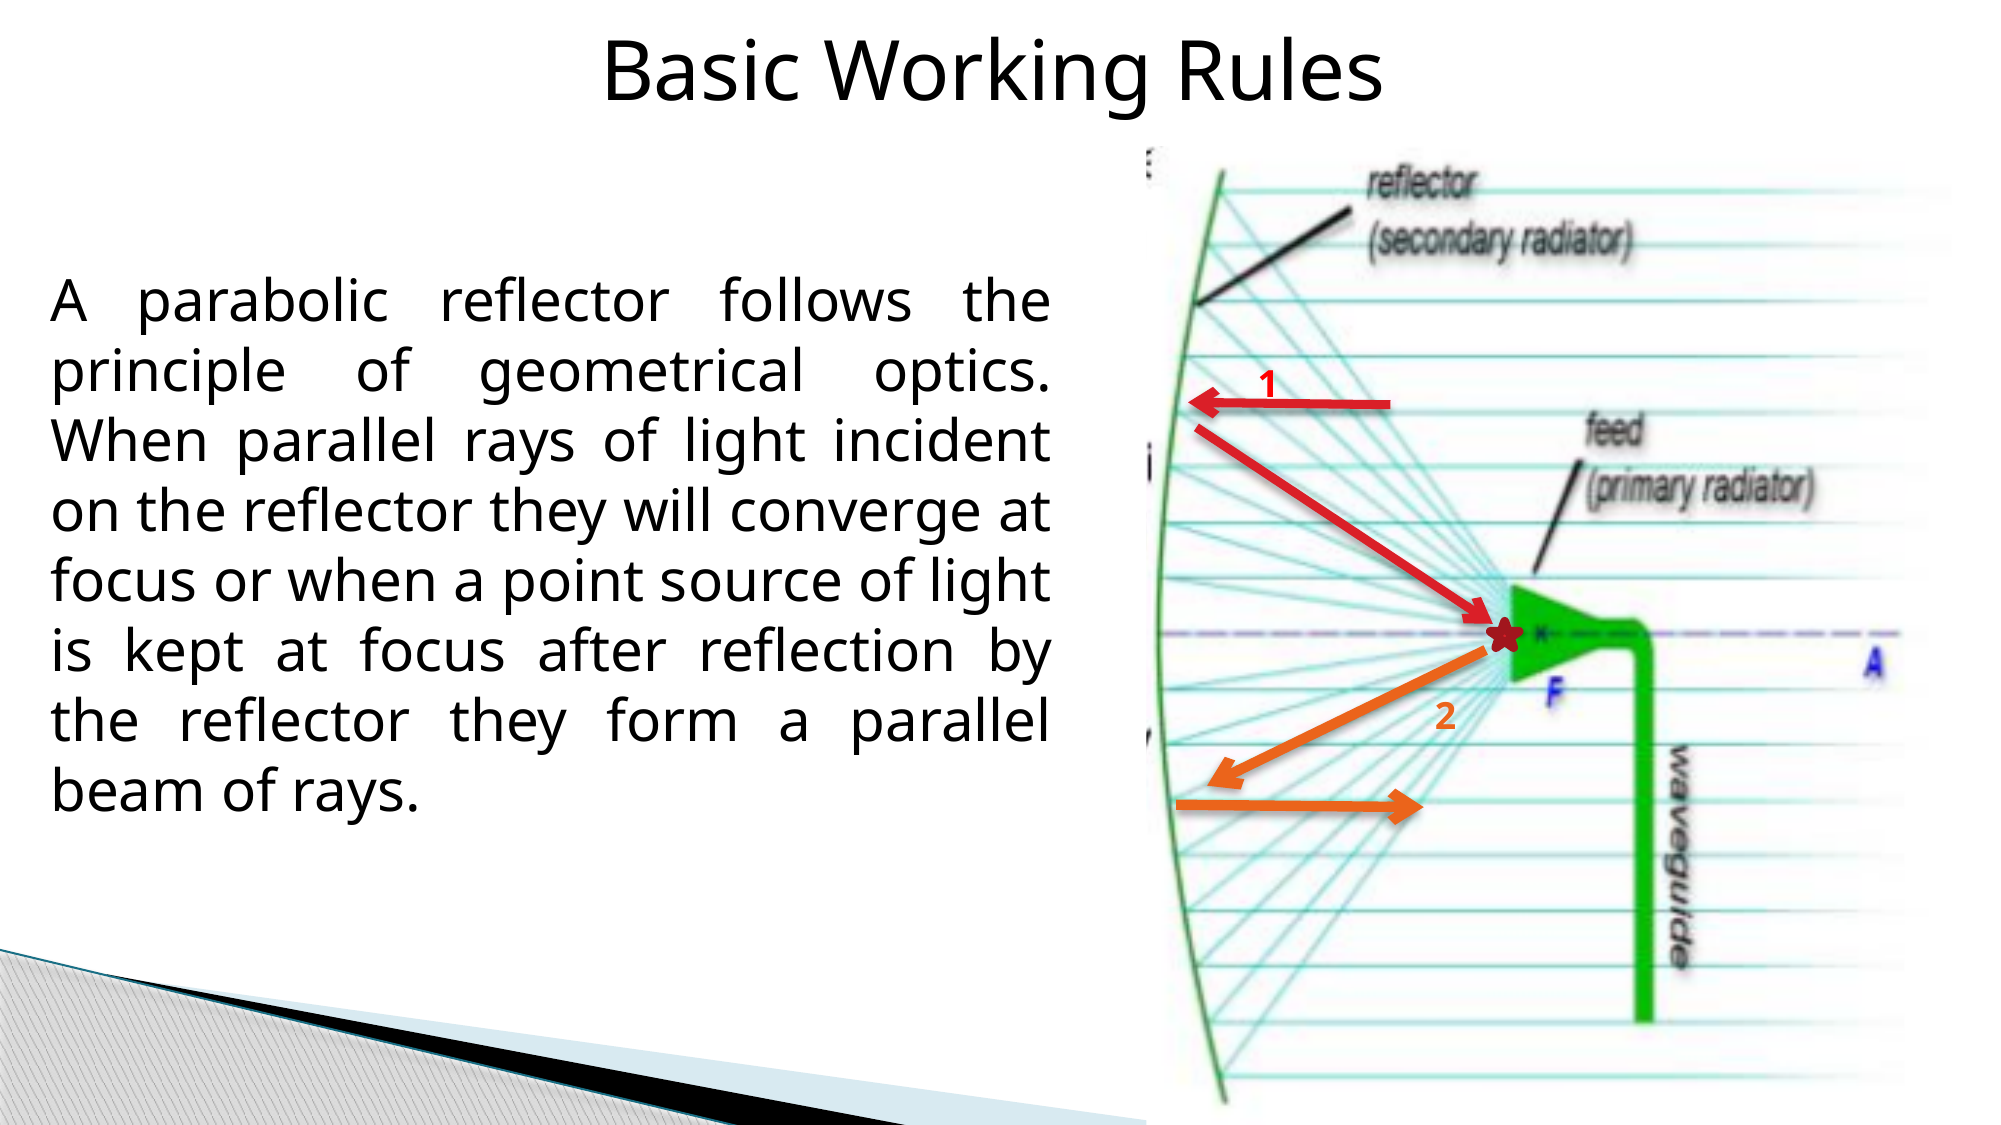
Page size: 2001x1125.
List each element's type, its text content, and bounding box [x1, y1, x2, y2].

text_box A parabolic reflector follows the principle of geometrical optics. When parallel rays of light incident on the reflector they will converge at focus or when a point source of light is kept at focus after reflection by the reflector they form a parallel beam of rays. [35, 255, 1067, 831]
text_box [1145, 146, 2000, 1125]
text_box Basic Working Rules [169, 0, 1743, 125]
